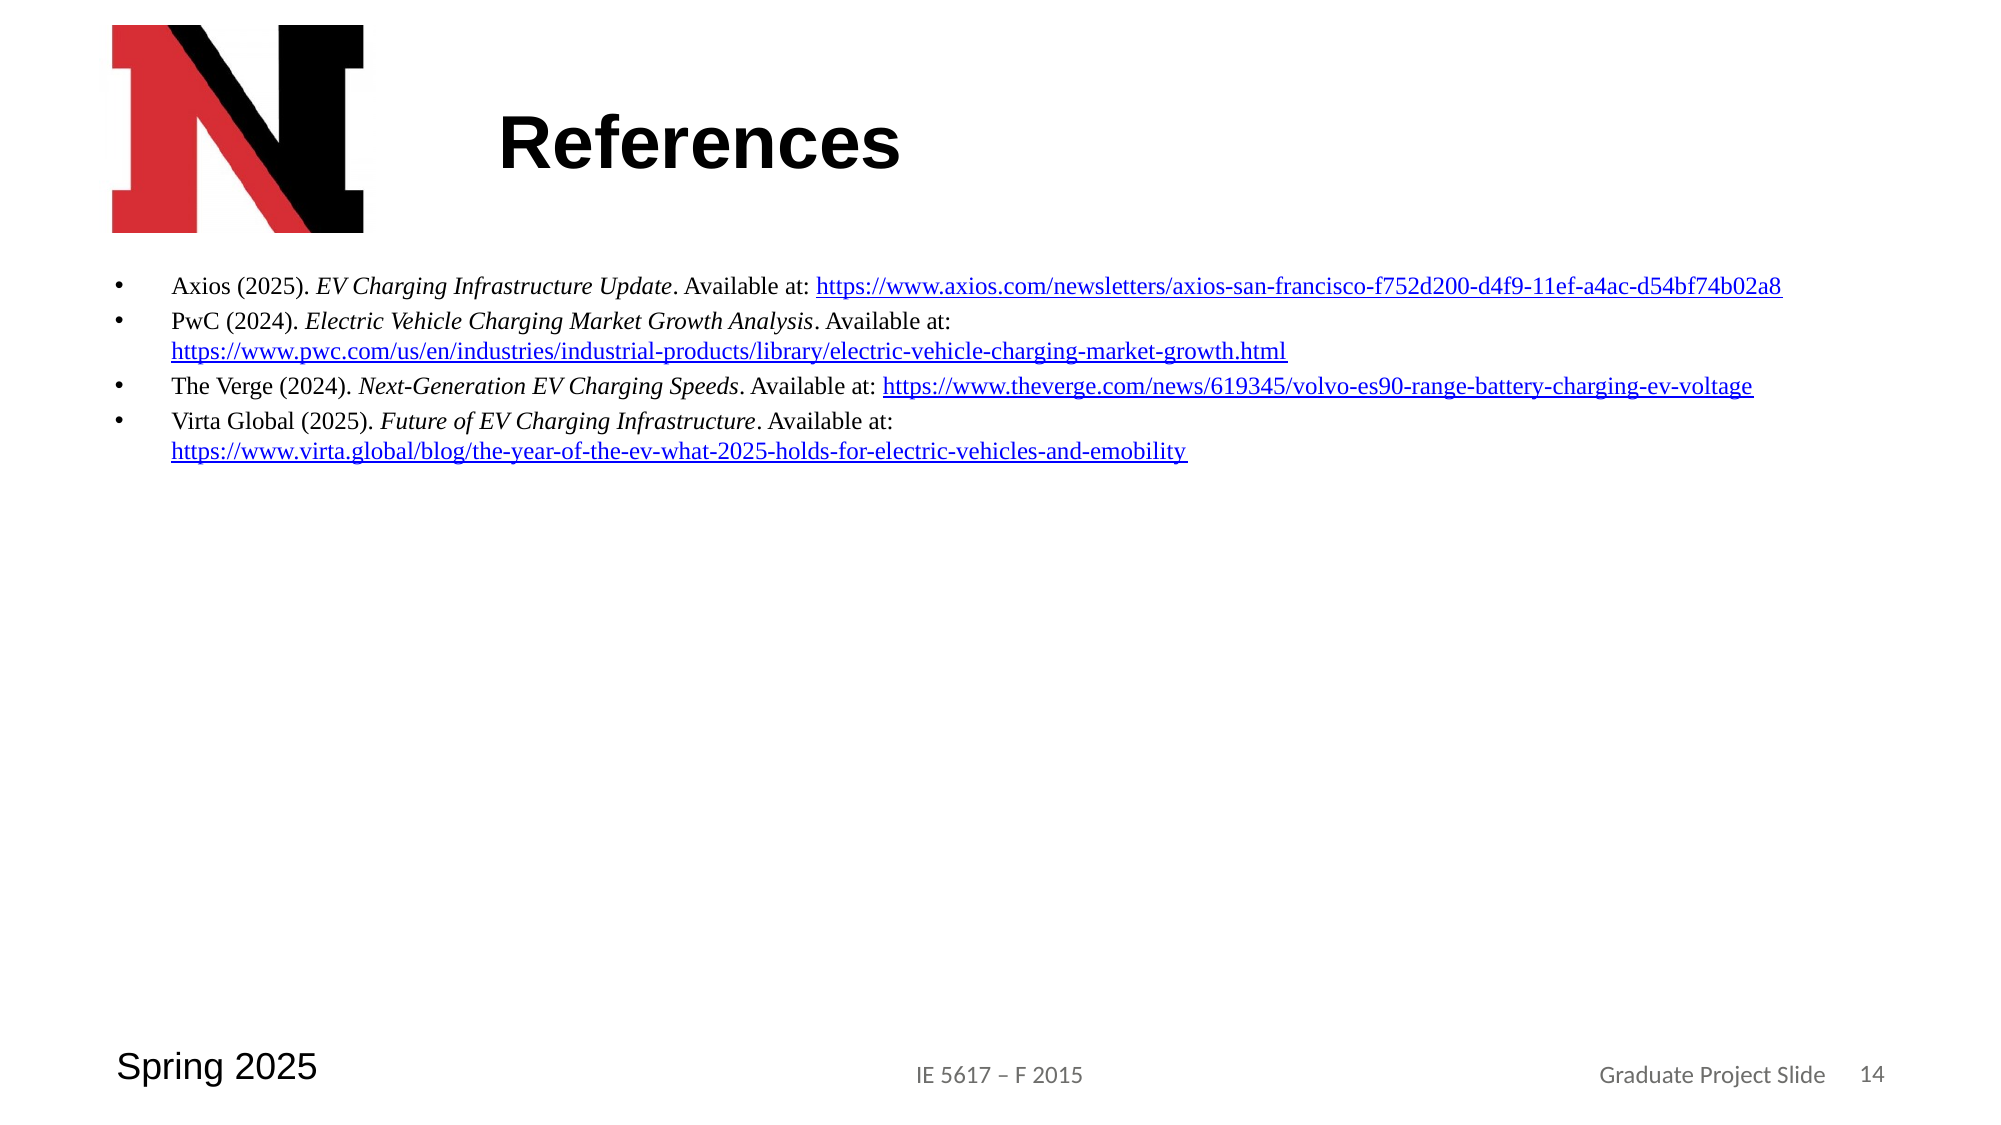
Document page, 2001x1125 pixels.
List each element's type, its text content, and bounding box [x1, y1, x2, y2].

slide_number 14 [1433, 1042, 1900, 1103]
title References [483, 45, 1900, 233]
picture [99, 25, 376, 233]
list Axios (2025). EV Charging Infrastructure Update. Available at: https://www.axios.com/newsletters/axios-san-francisco-f752d200-d4f9-11ef-a4ac-d54bf74b02a8 PwC (2024). Electric Vehicle Charging Market Growth Analysis. Available at: https://www.pwc.com/us/en/industries/industrial-products/library/electric-vehicle-charging-market-growth.html The Verge (2024). Next-Generation EV Charging Speeds. Available at: https://www.theverge.com/news/619345/volvo-es90-range-battery-charging-ev-voltage Virta Global (2025). Future of EV Charging Infrastructure. Available at: https://www.virta.global/blog/the-year-of-the-ev-what-2025-holds-for-electric-vehicles-and-emobility [99, 262, 1814, 1005]
